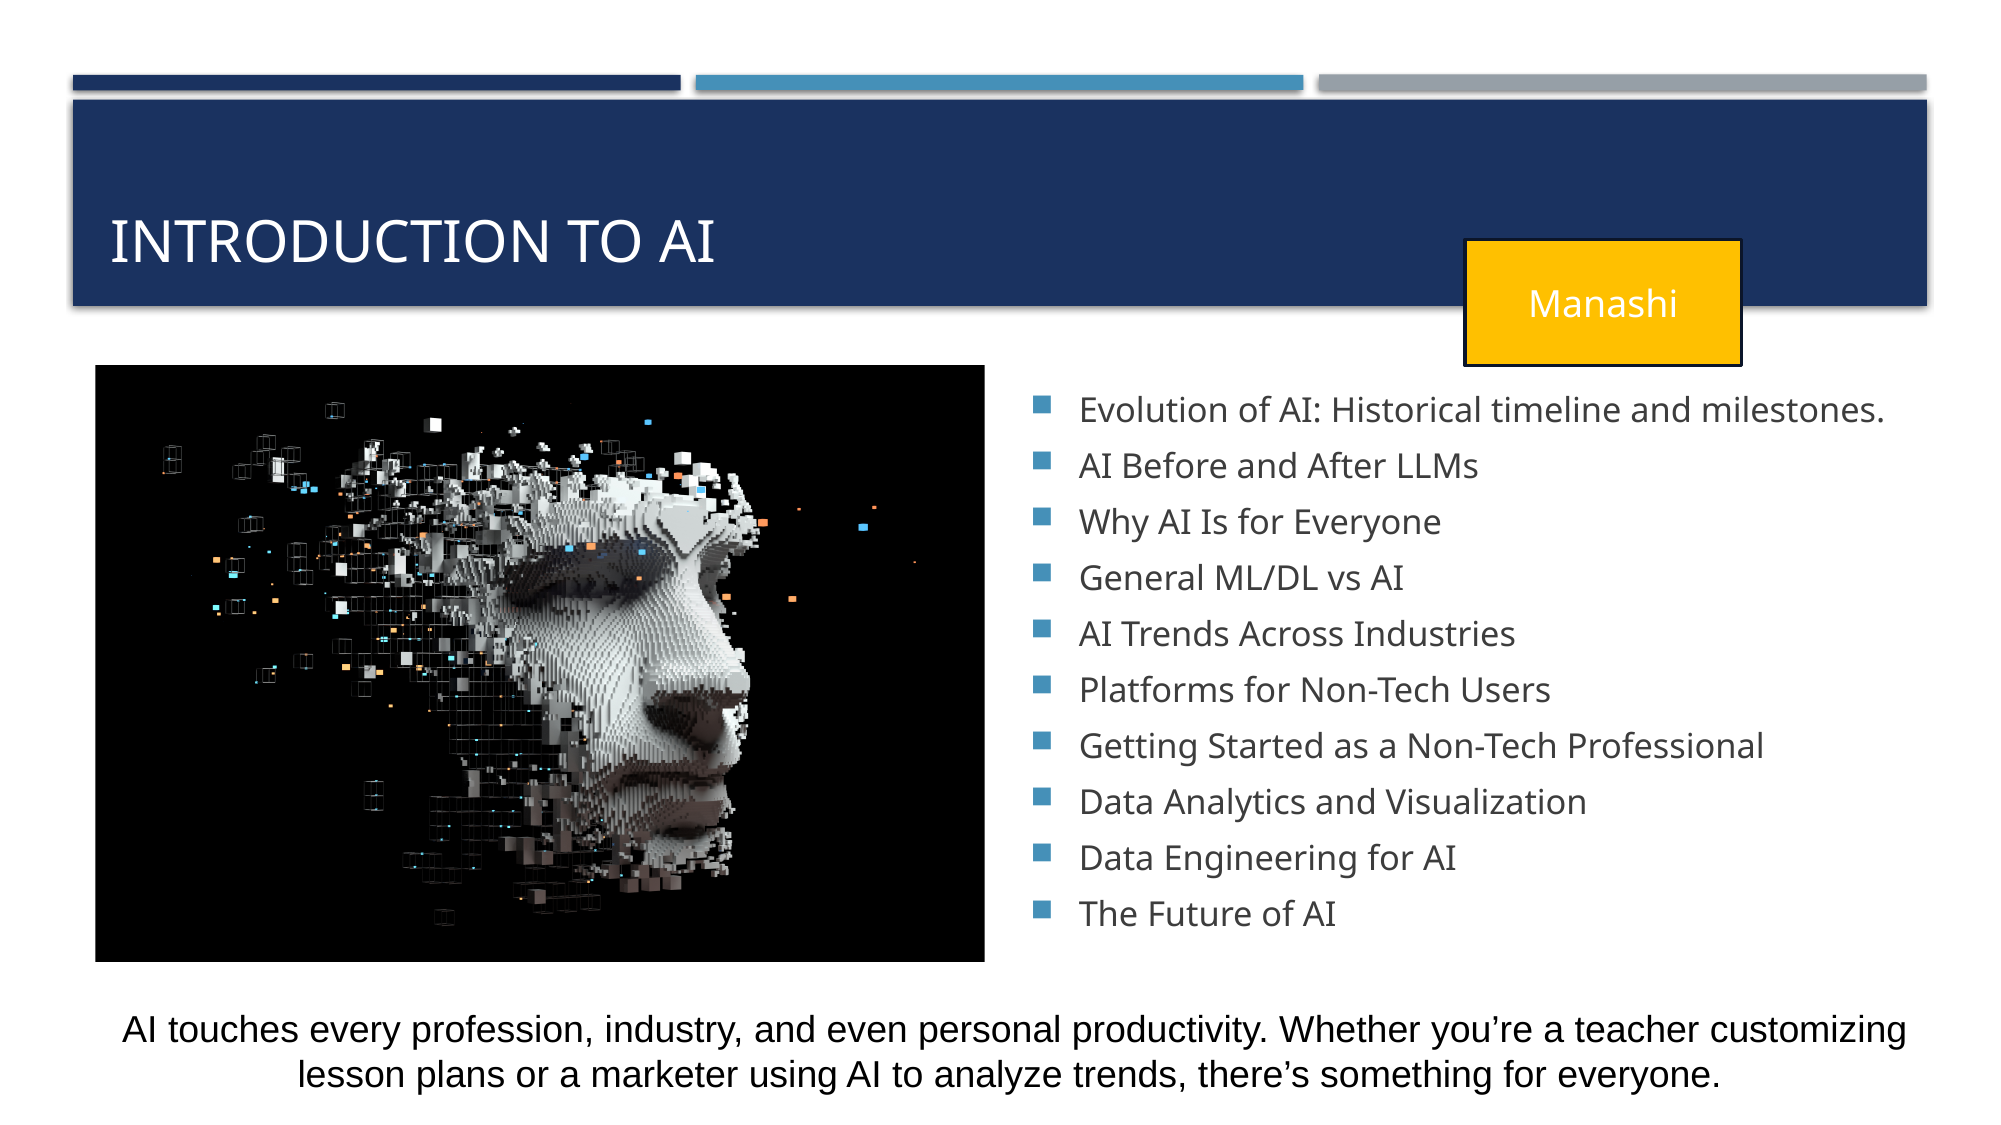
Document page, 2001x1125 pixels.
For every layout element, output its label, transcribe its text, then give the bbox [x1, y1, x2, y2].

text_box Evolution of AI: Historical timeline and milestones. AI Before and After LLMs Why AI Is for Everyone General ML/DL vs AI AI Trends Across Industries Platforms for Non-Tech Users Getting Started as a Non-Tech Professional Data Analytics and Visualization Data Engineering for AI The Future of AI [1015, 365, 1905, 952]
text_box AI touches every profession, industry, and even personal productivity. Whether you’re a teacher customizing lesson plans or a marketer using AI to analyze trends, there’s something for everyone. [86, 952, 1944, 1102]
text_box Manashi [1463, 238, 1743, 367]
title Introduction to AI [95, 119, 1905, 282]
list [94, 364, 986, 962]
